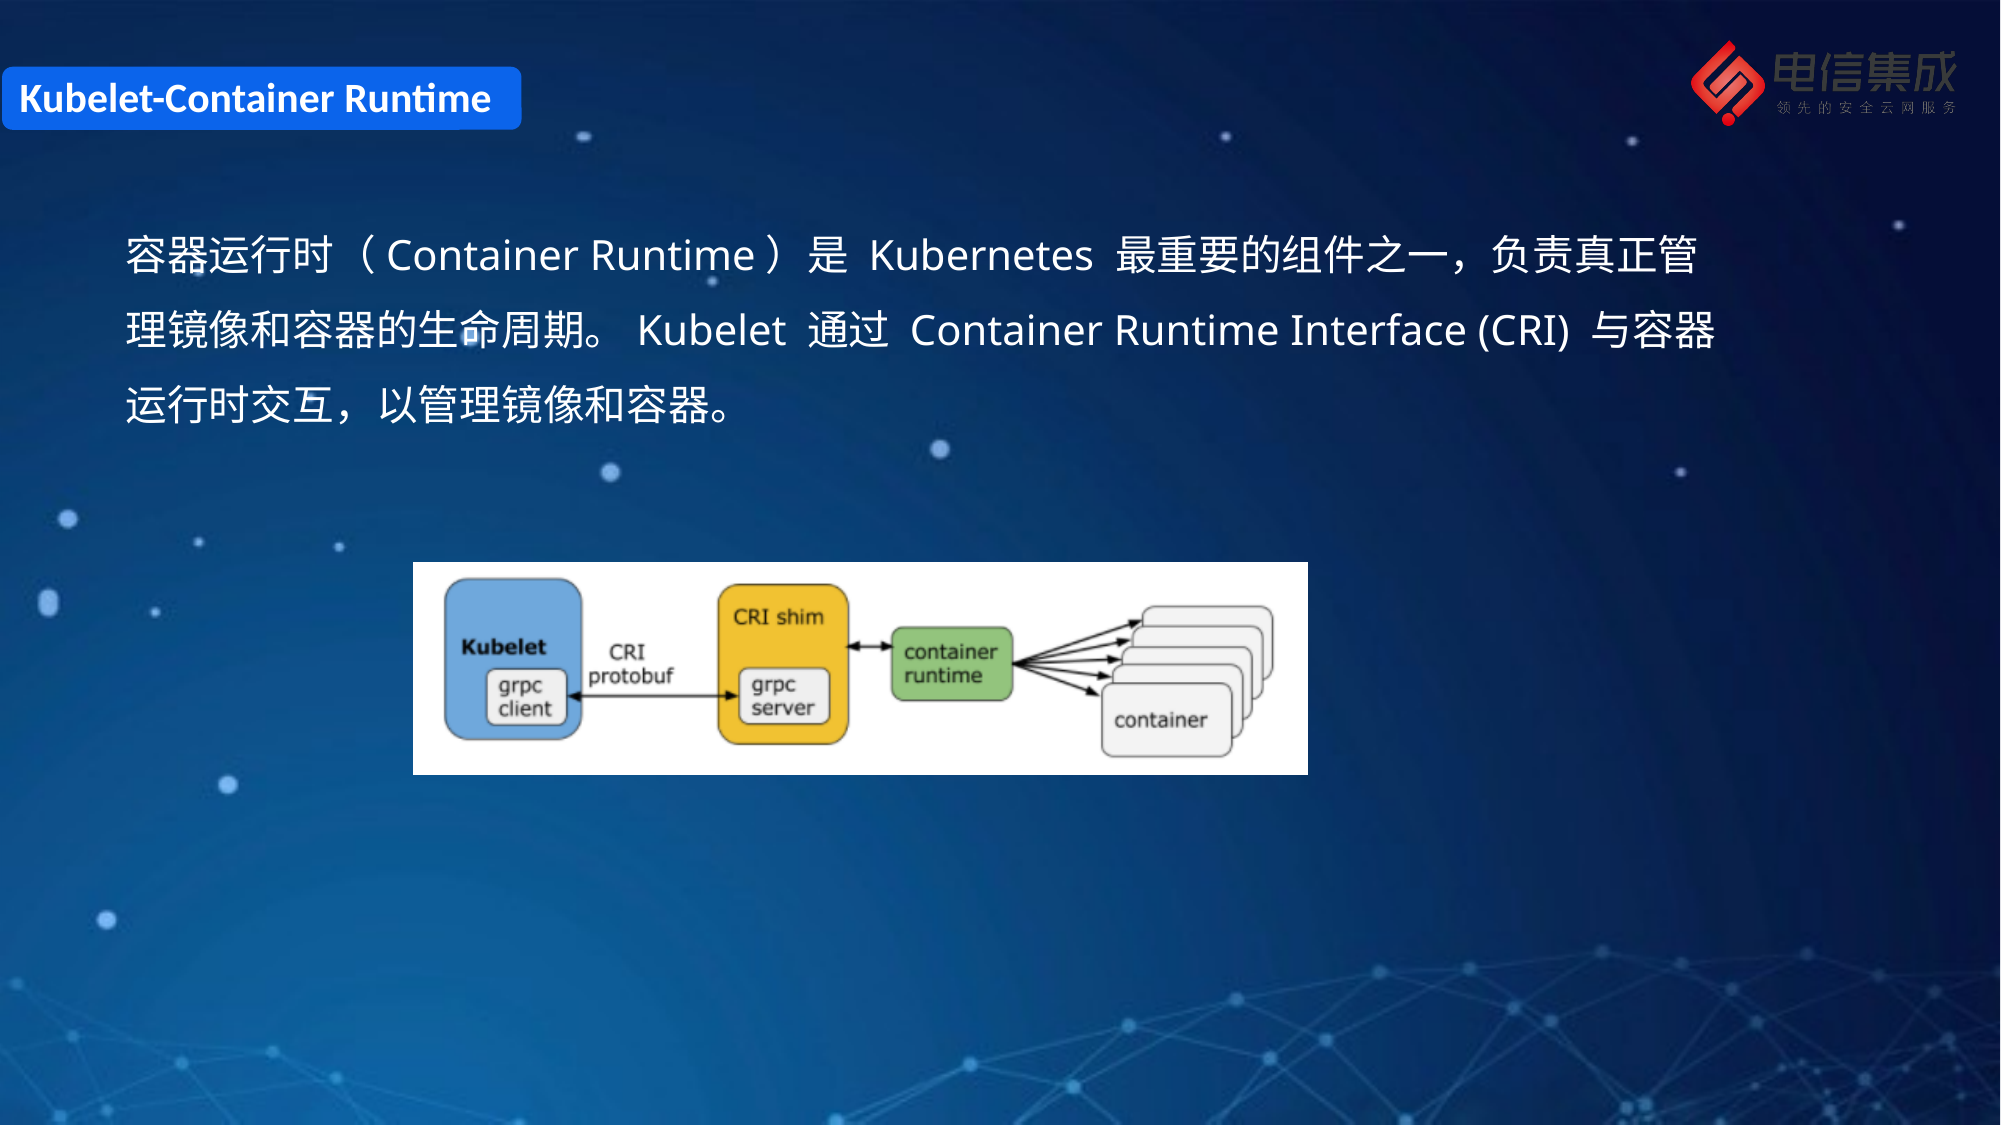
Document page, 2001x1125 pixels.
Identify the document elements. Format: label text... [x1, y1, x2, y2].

picture [0, 0, 2001, 1125]
text_box 容器运行时（Container Runtime）是 Kubernetes 最重要的组件之一，负责真正管理镜像和容器的生命周期。Kubelet 通过 Container Runtime Interface (CRI) 与容器运行时交互，以管理镜像和容器。 [110, 196, 1737, 437]
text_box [0, 62, 522, 130]
